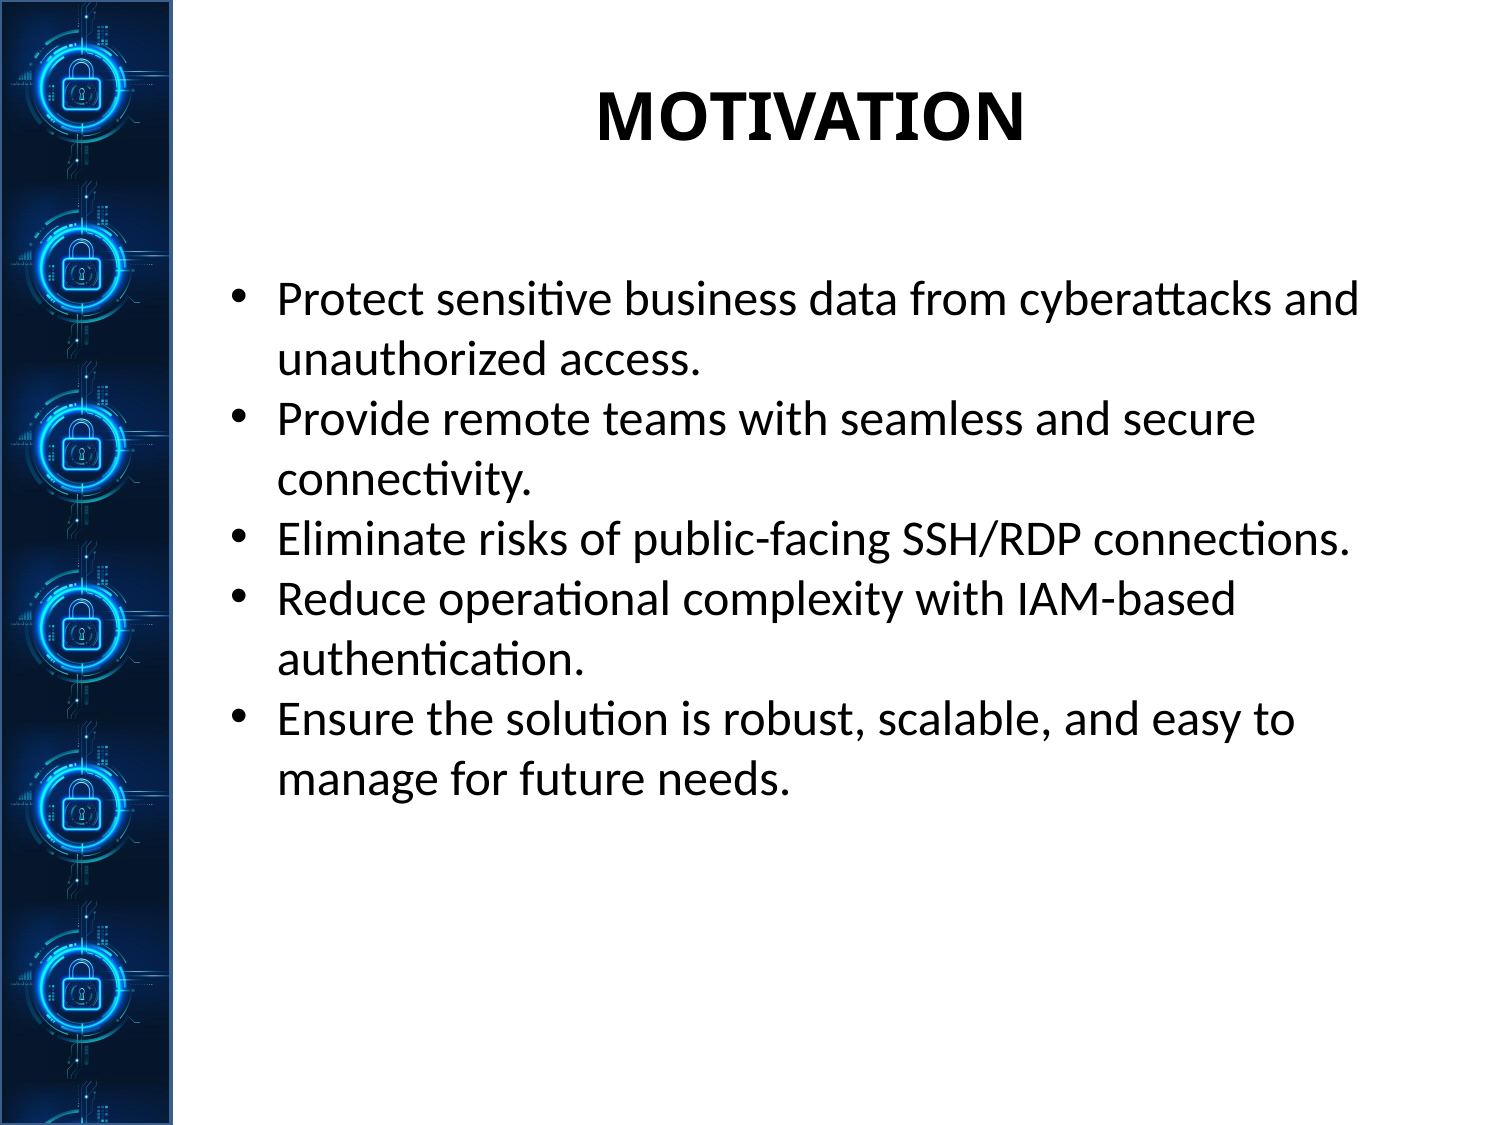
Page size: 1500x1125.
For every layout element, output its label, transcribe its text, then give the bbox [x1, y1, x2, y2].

text_box [0, 0, 173, 1125]
text_box MOTIVATION [253, 66, 1370, 162]
text_box Protect sensitive business data from cyberattacks and unauthorized access. Provide remote teams with seamless and secure connectivity. Eliminate risks of public-facing SSH/RDP connections. Reduce operational complexity with IAM-based authentication. Ensure the solution is robust, scalable, and easy to manage for future needs. [215, 257, 1429, 873]
